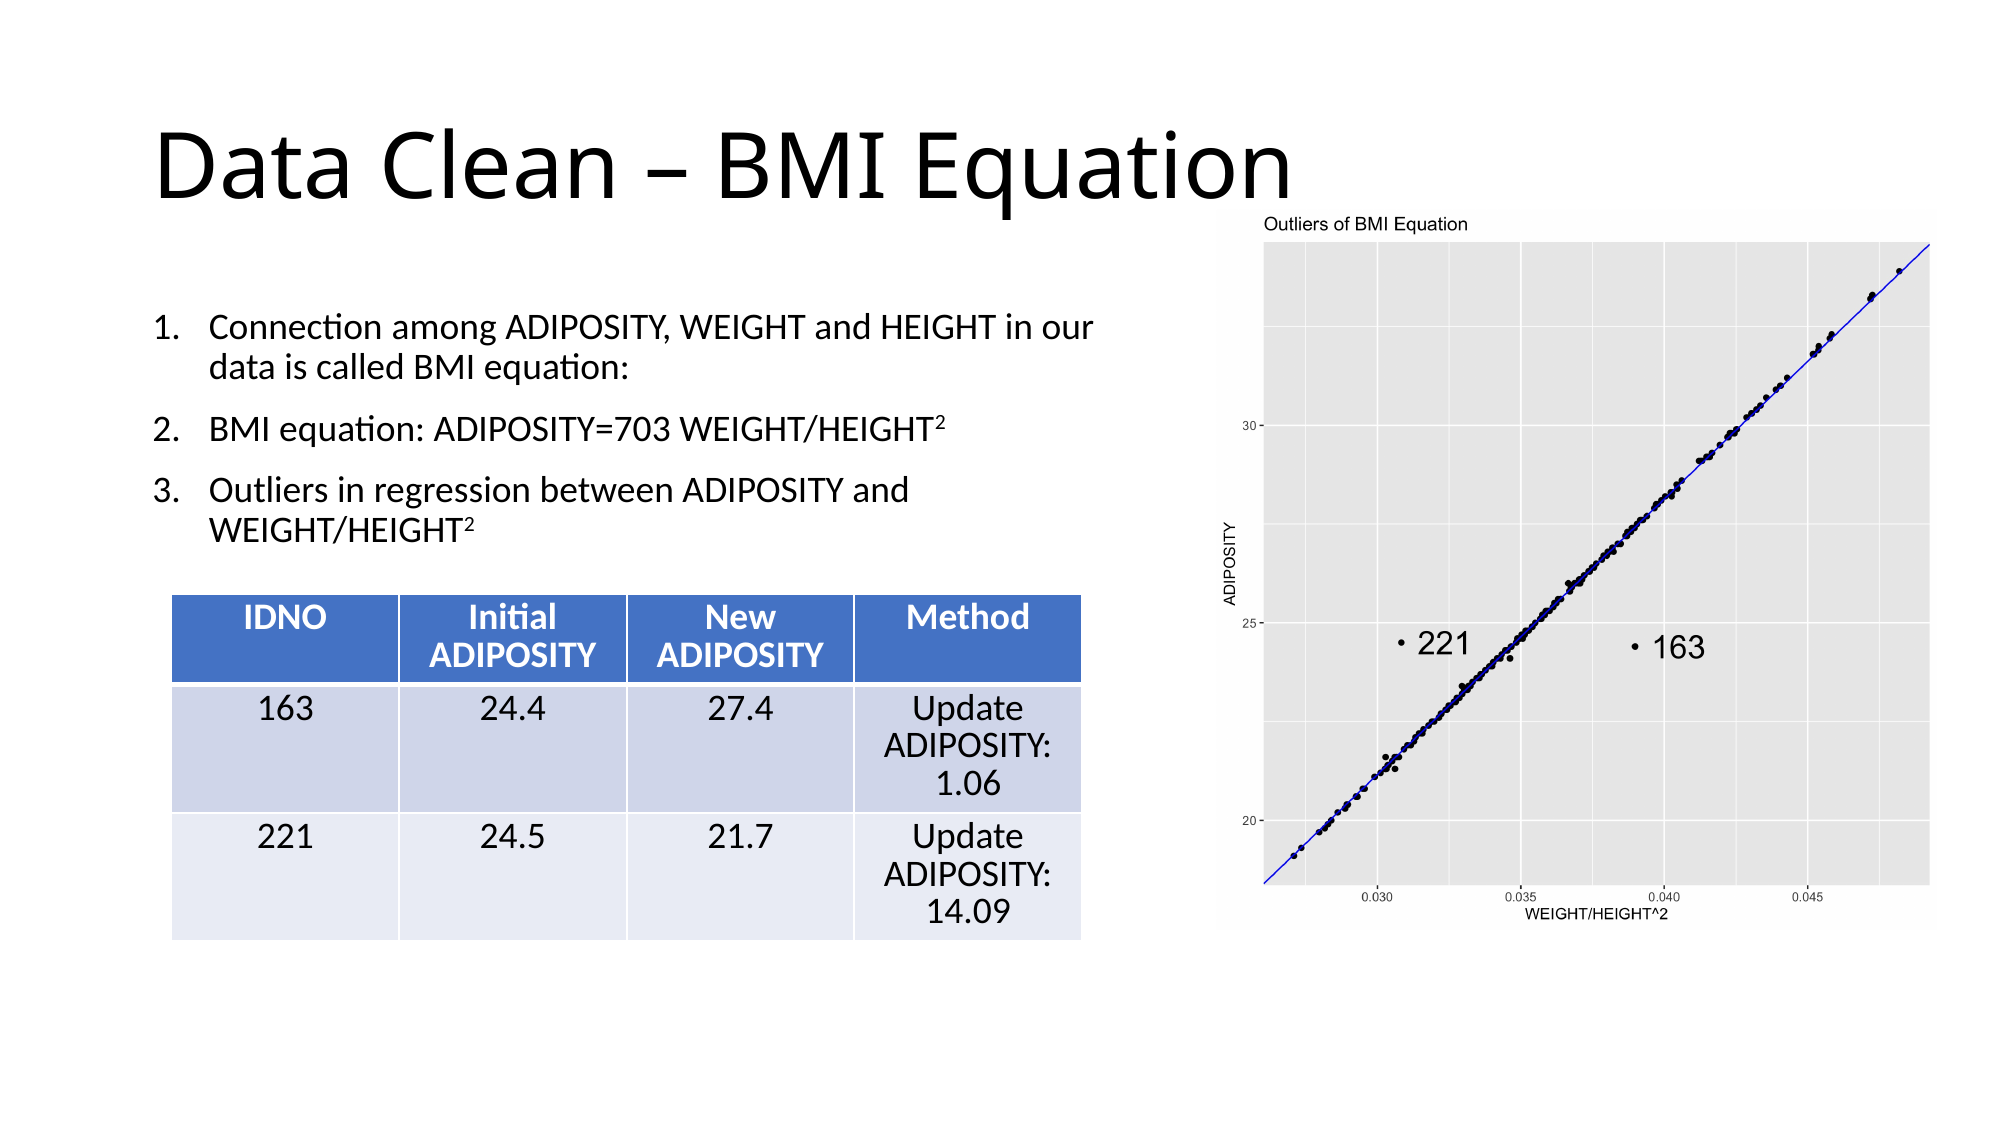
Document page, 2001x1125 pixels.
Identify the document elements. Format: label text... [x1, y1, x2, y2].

table_cell 24.5 [400, 814, 626, 940]
table_cell 27.4 [628, 687, 853, 812]
title Data Clean – BMI Equation [137, 59, 1863, 278]
picture [1215, 209, 1937, 930]
table_header Initial ADIPOSITY [400, 595, 626, 682]
table_cell Update ADIPOSITY: 1.06 [855, 687, 1081, 812]
table_cell 163 [172, 687, 398, 812]
text_box Connection among ADIPOSITY, WEIGHT and HEIGHT in our data is called BMI equation: BMI equation: ADIPOSITY=703 WEIGHT/HEIGHT2 Outliers in regression between ADIPOSITY and WEIGHT/HEIGHT2 [137, 299, 1116, 1014]
table_cell 24.4 [400, 687, 626, 812]
table_header IDNO [172, 595, 398, 682]
table_cell 21.7 [628, 814, 853, 940]
table_header New ADIPOSITY [628, 595, 853, 682]
table_cell Update ADIPOSITY: 14.09 [855, 814, 1081, 940]
table_cell 221 [172, 814, 398, 940]
table_header Method [855, 595, 1081, 682]
